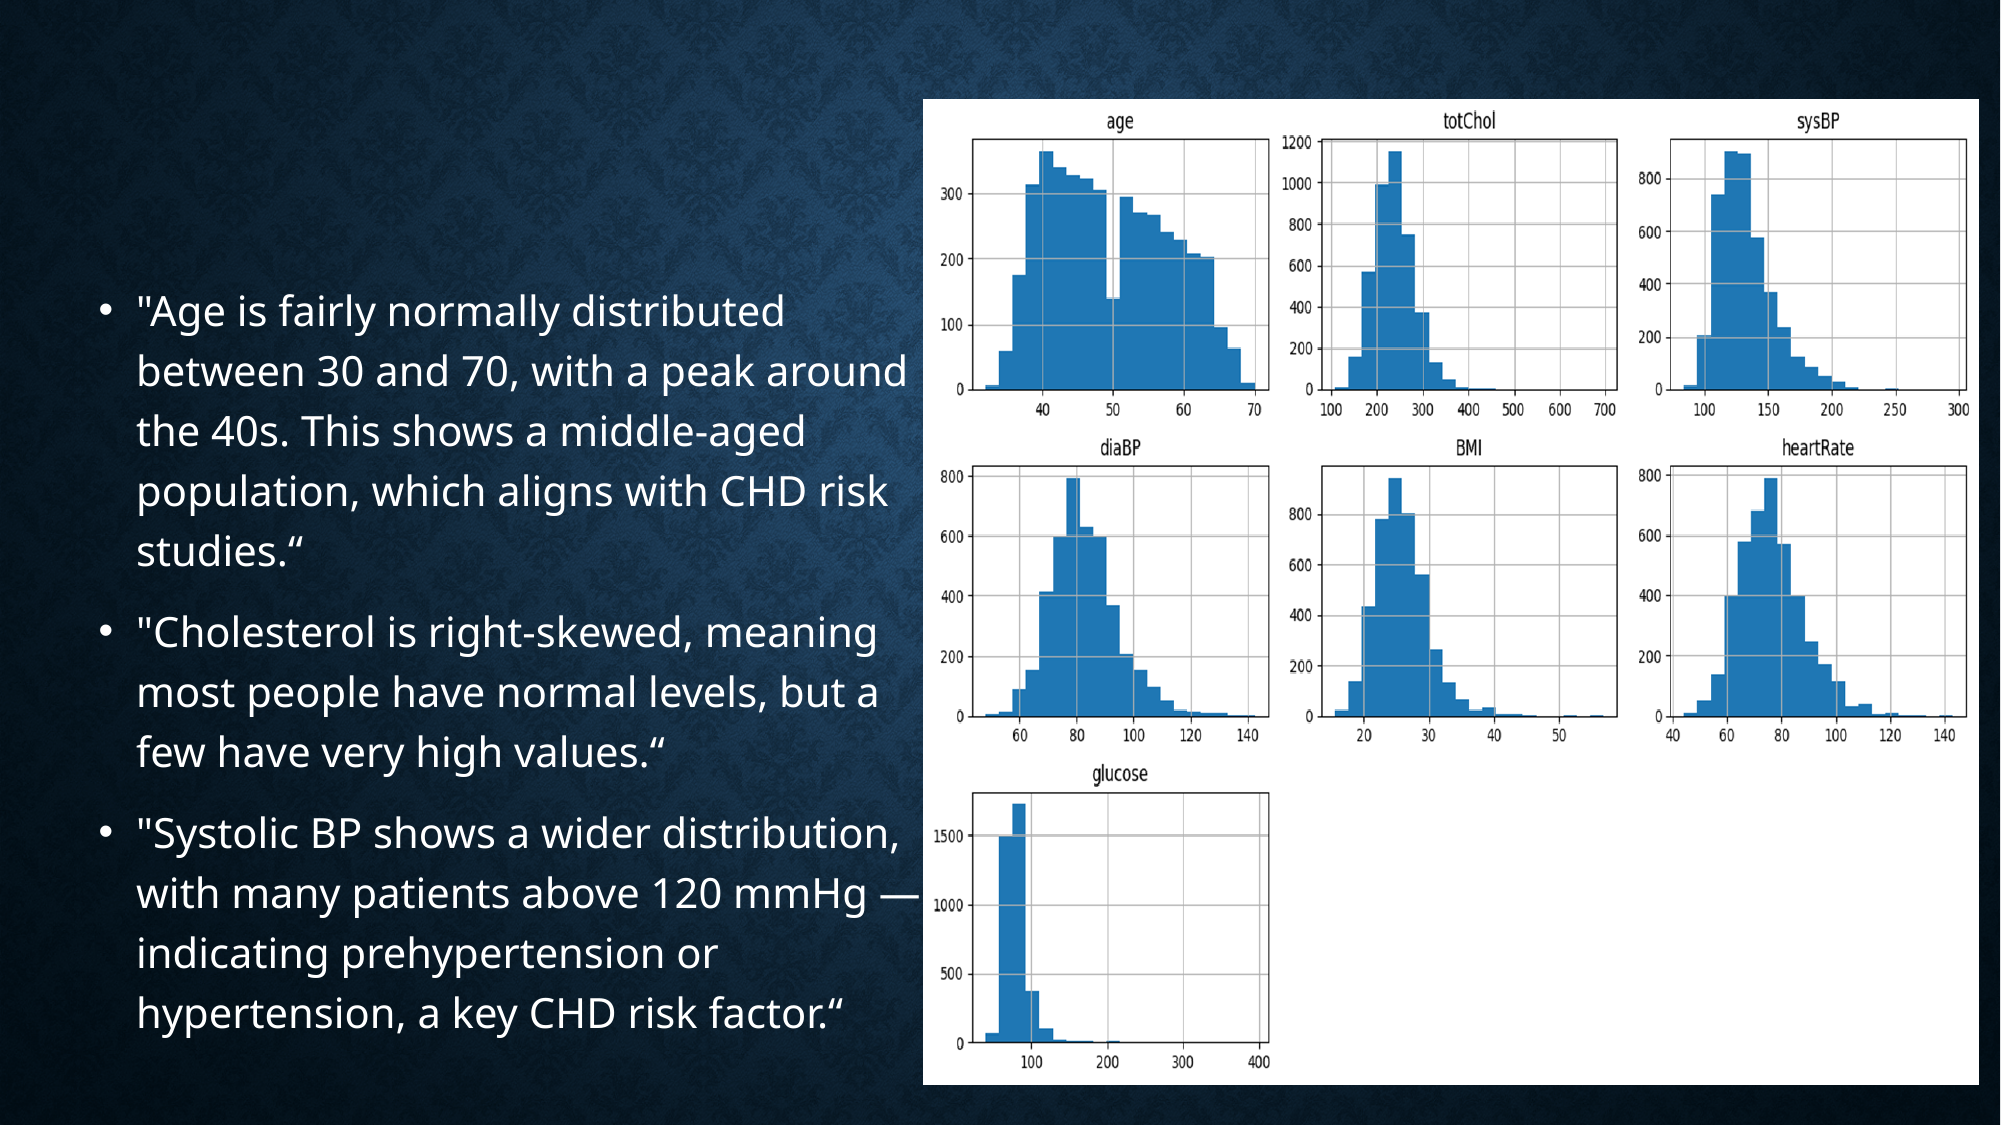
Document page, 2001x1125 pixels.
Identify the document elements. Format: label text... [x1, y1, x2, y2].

list "Age is fairly normally distributed between 30 and 70, with a peak around the 40s. This shows a middle-aged population, which aligns with CHD risk studies.“ "Cholesterol is right-skewed, meaning most people have normal levels, but a few have very high values.“ "Systolic BP shows a wider distribution, with many patients above 120 mmHg — indicating prehypertension or hypertension, a key CHD risk factor.“ [83, 266, 941, 1113]
picture [923, 99, 1979, 1086]
